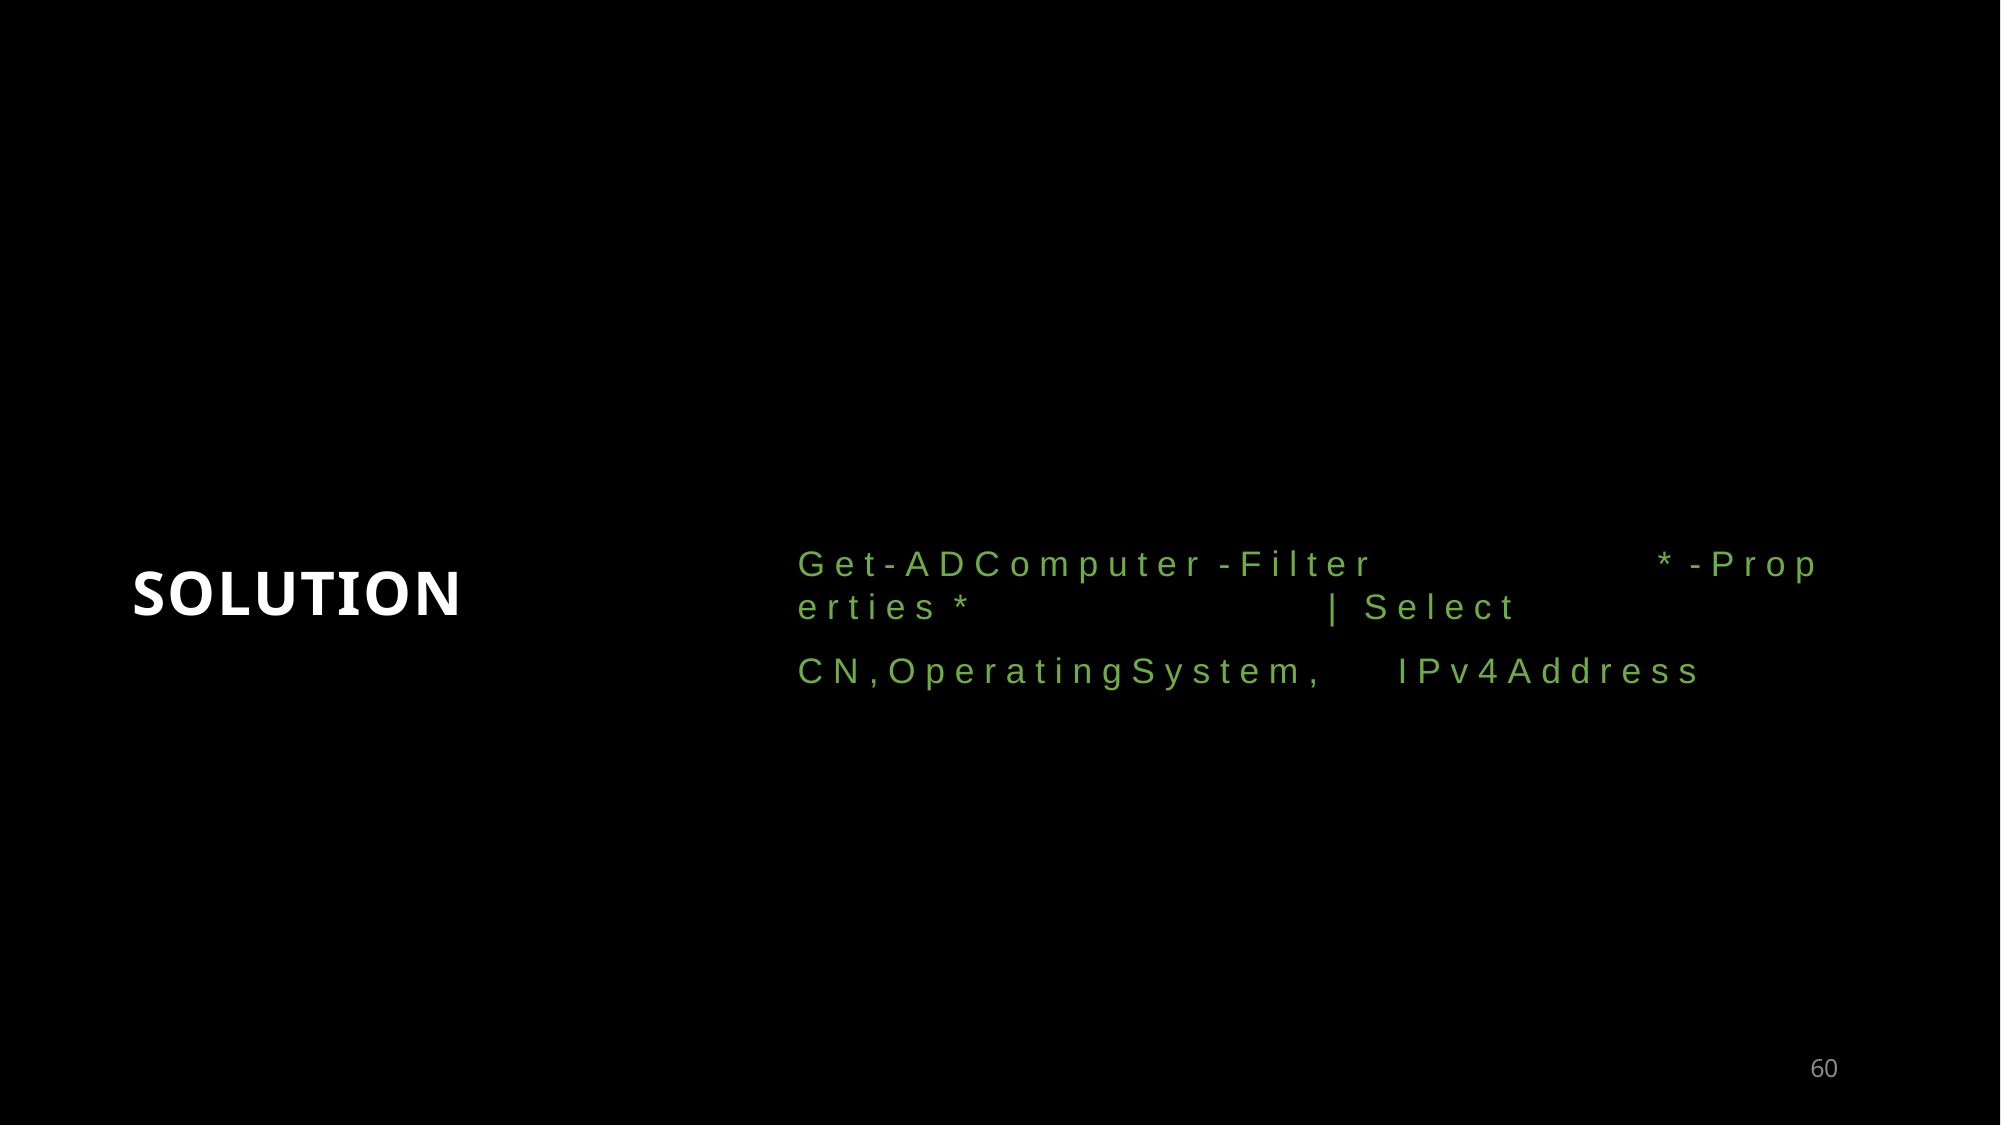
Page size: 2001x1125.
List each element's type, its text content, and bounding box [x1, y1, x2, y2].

text_box G e t - A D C o m p u t e r - F i l t e r * - P r o p e r t i e s * | S e l e c t C N , O p e r a t i n g S y s t e m , I P v 4 A d d r e s s [795, 518, 1820, 691]
text_box SOLUTION [130, 552, 507, 628]
slide_number 100 [897, 1033, 1887, 1125]
